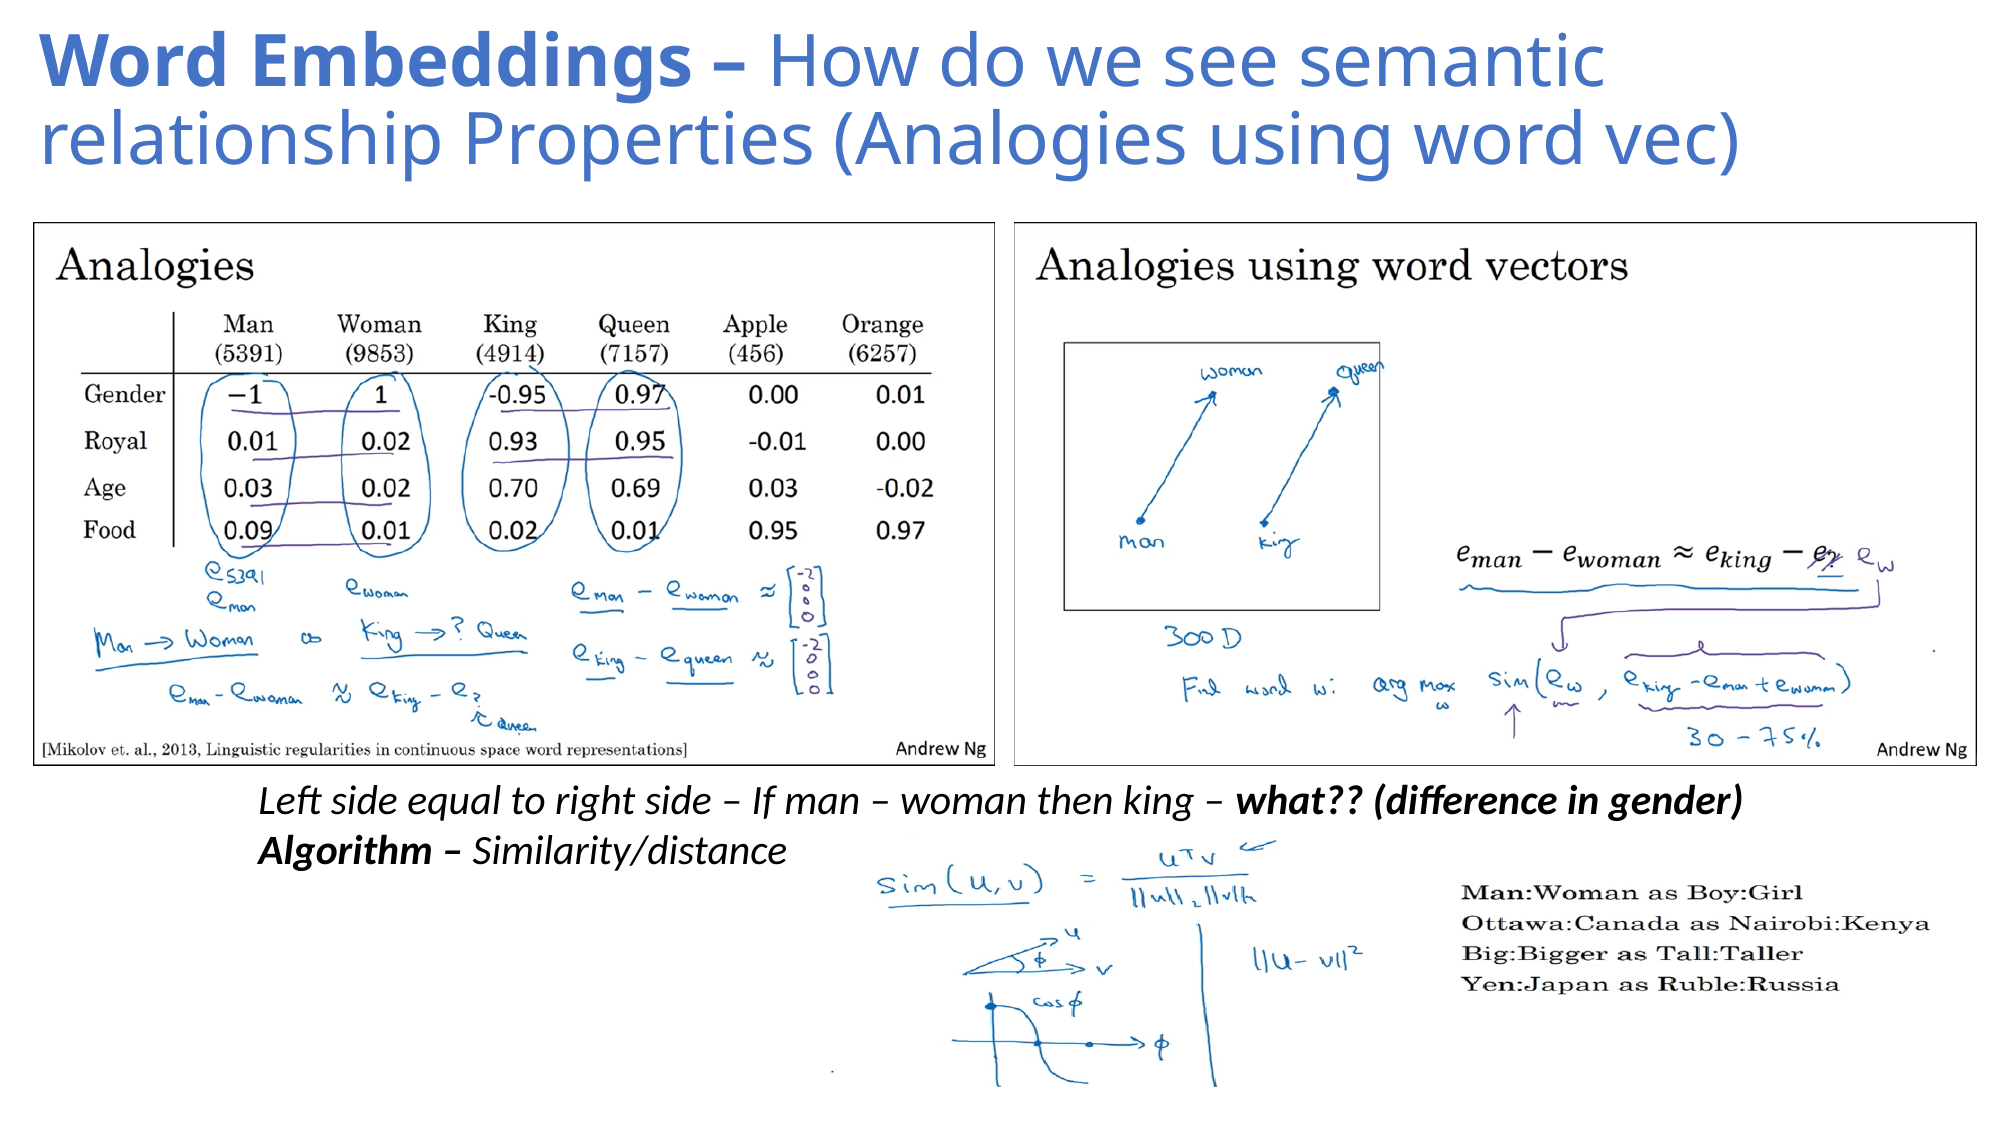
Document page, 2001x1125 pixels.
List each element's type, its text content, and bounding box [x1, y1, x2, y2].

picture [830, 837, 1942, 1088]
title Word Embeddings – How do we see semantic relationship Properties (Analogies using word vec) [24, 15, 2000, 189]
text_box Left side equal to right side – If man – woman then king – what?? (difference in gender) Algorithm – Similarity/distance [243, 765, 1785, 880]
picture [1014, 222, 1977, 766]
picture [33, 222, 995, 766]
